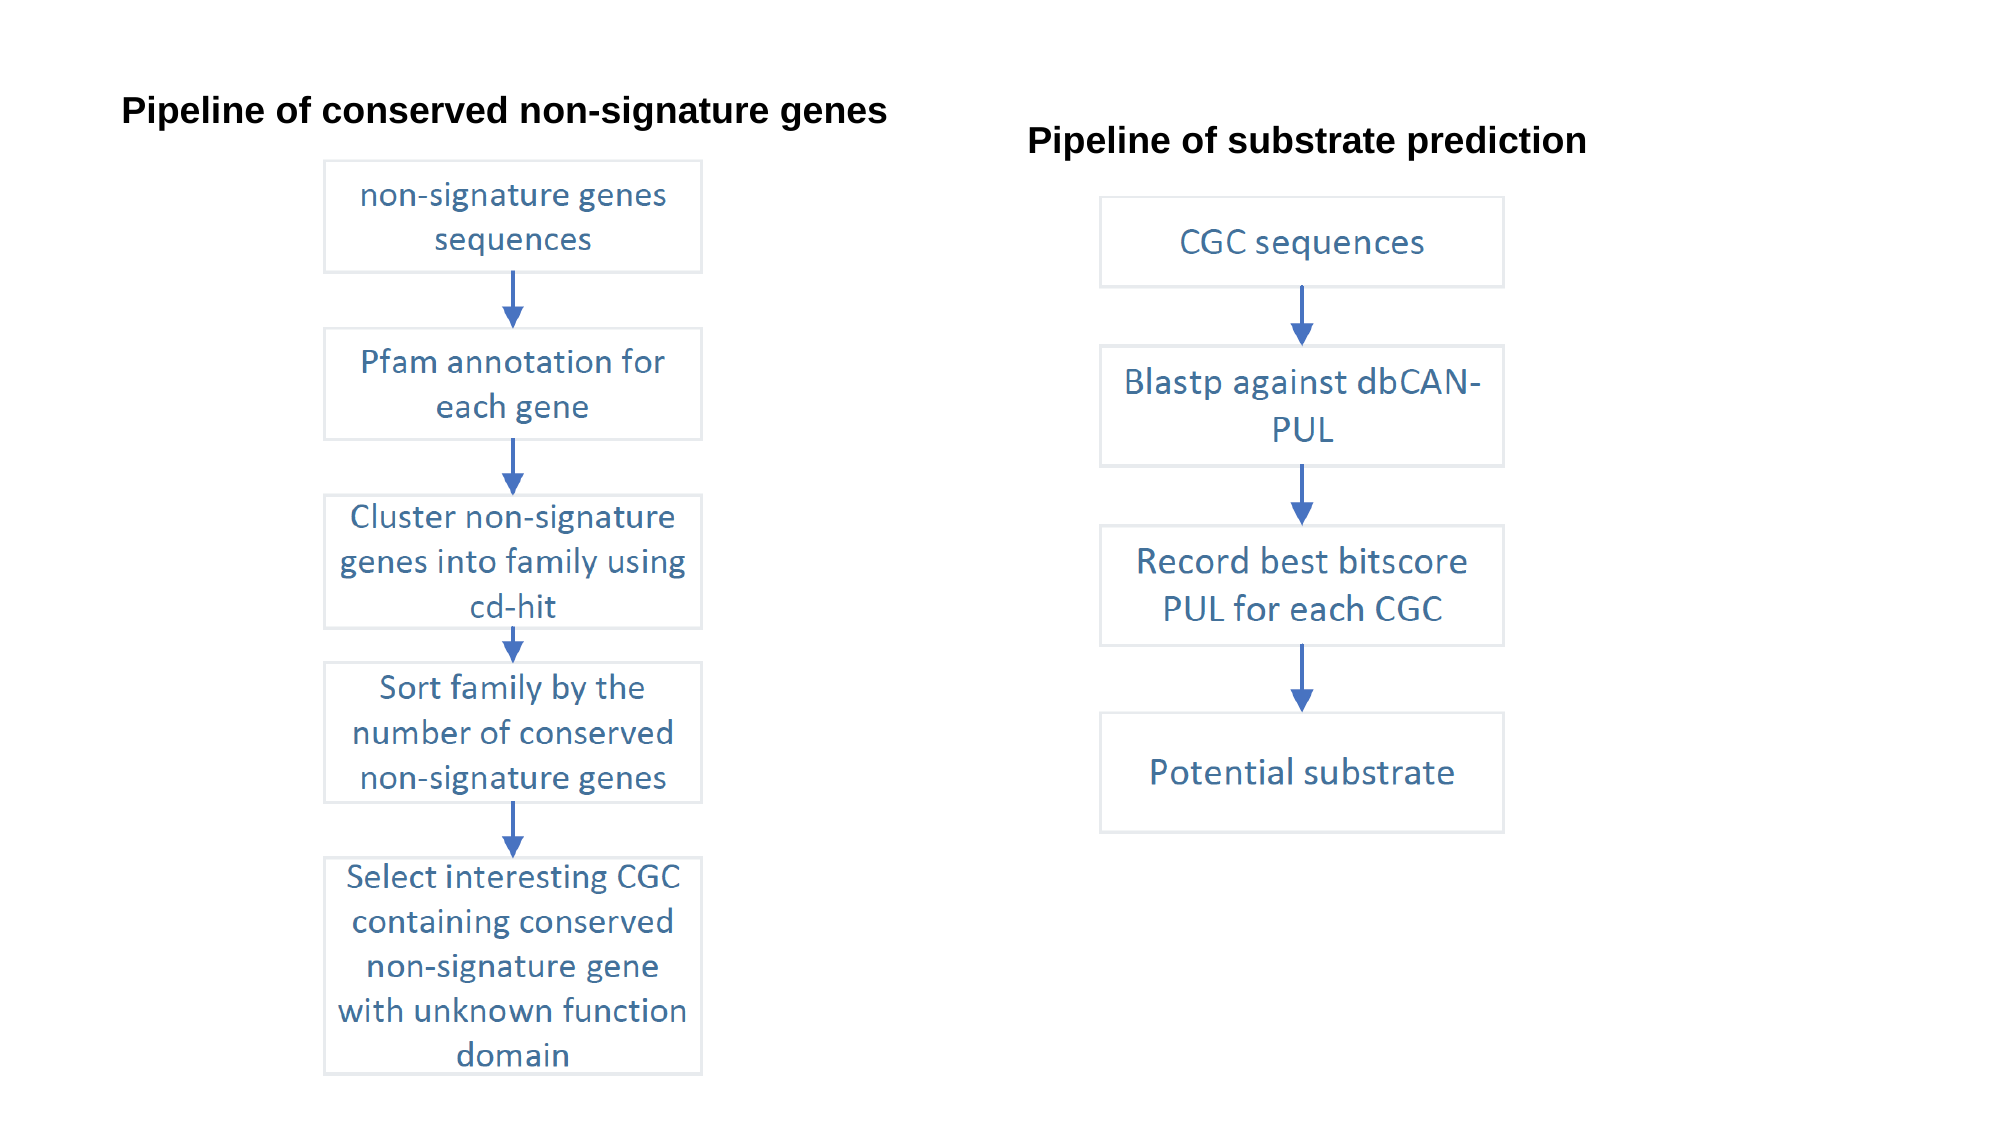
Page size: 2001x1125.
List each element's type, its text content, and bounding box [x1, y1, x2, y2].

picture [277, 138, 732, 1109]
picture [1074, 169, 1521, 858]
text_box Pipeline of substrate prediction [1012, 108, 1681, 169]
text_box Pipeline of conserved non-signature genes [88, 78, 922, 138]
